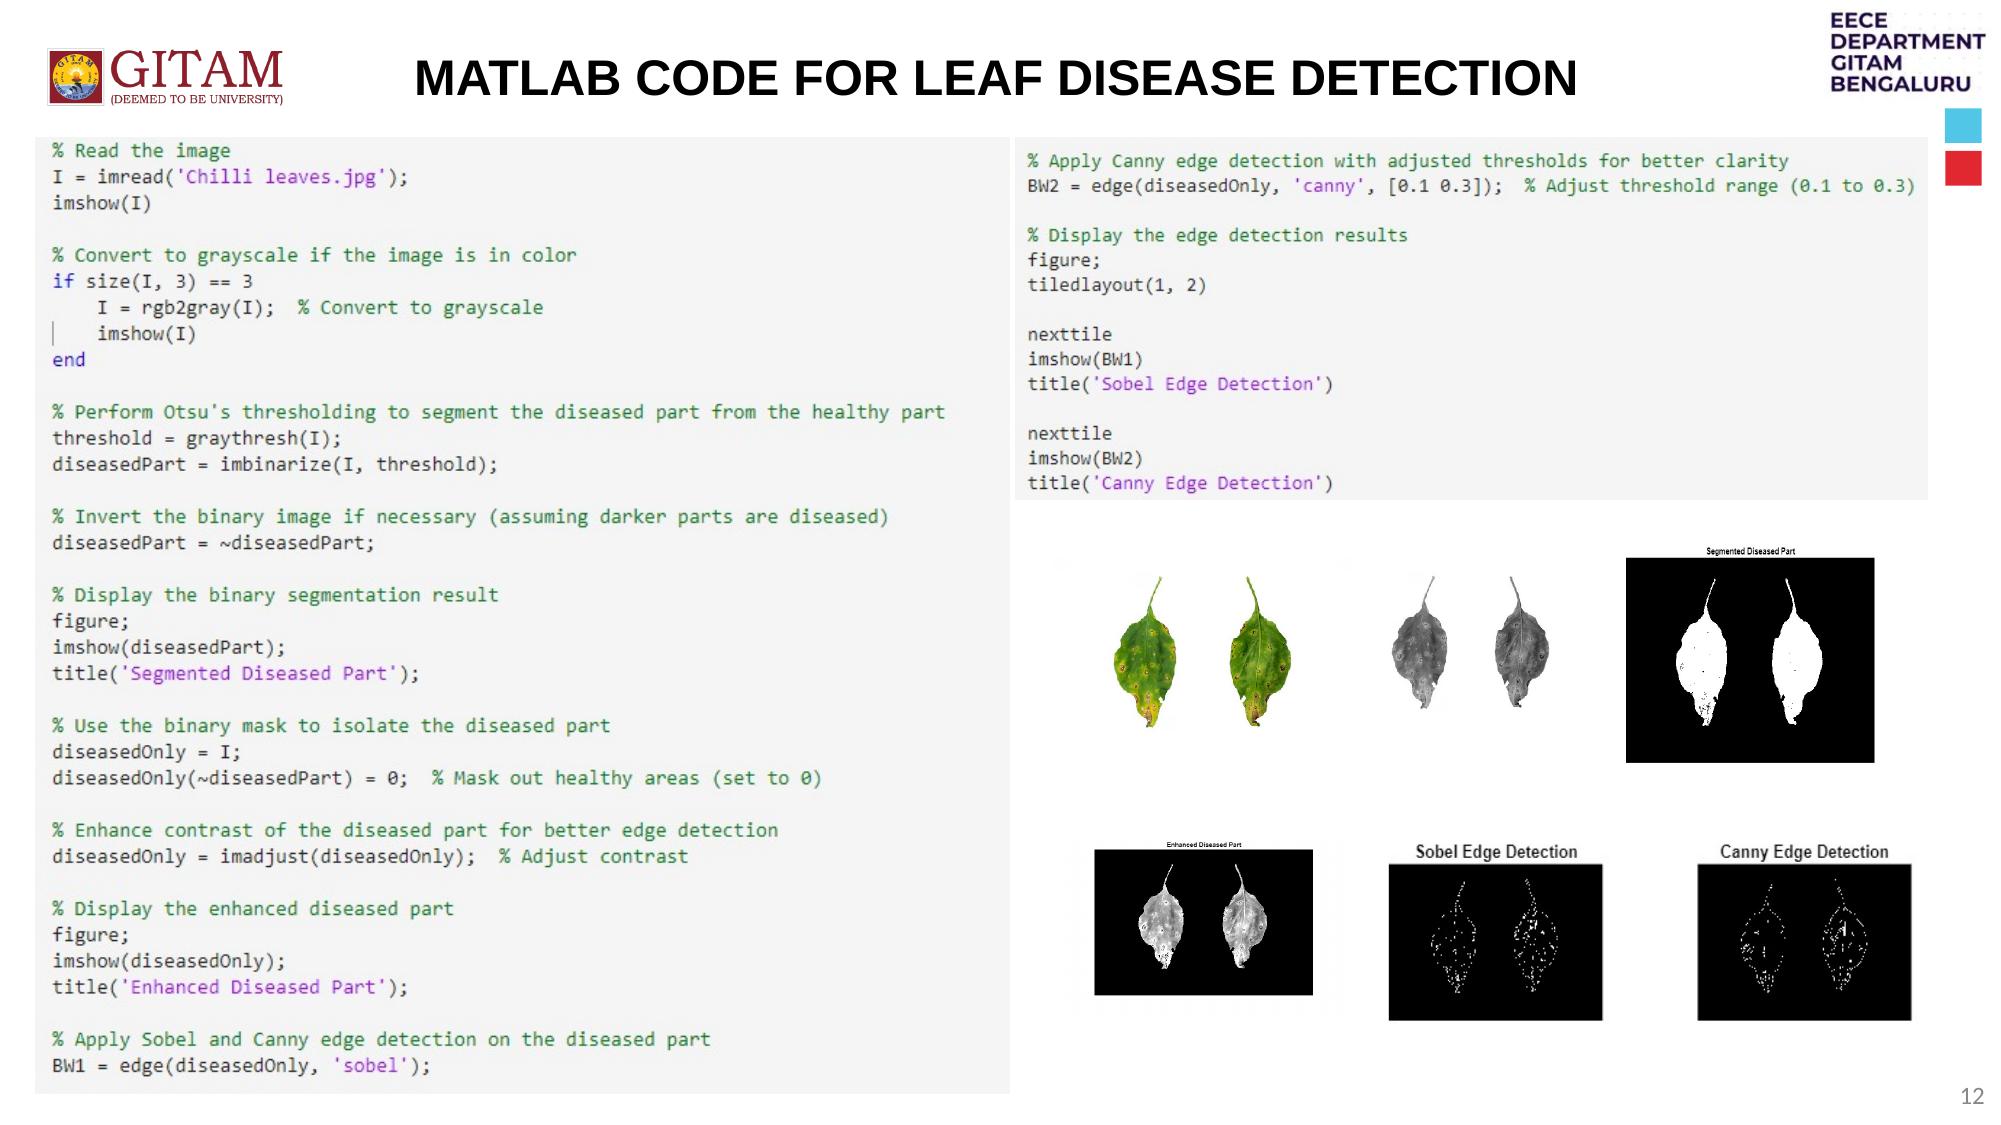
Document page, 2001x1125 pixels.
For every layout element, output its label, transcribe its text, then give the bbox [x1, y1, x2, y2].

picture [1824, 1, 2000, 101]
picture [1014, 137, 1929, 500]
slide_number 12 [1550, 1065, 2000, 1125]
text_box MATLAB CODE FOR LEAF DISEASE DETECTION [399, 37, 1728, 113]
picture [34, 137, 1929, 1094]
picture [1063, 839, 1344, 1021]
picture [43, 42, 290, 112]
